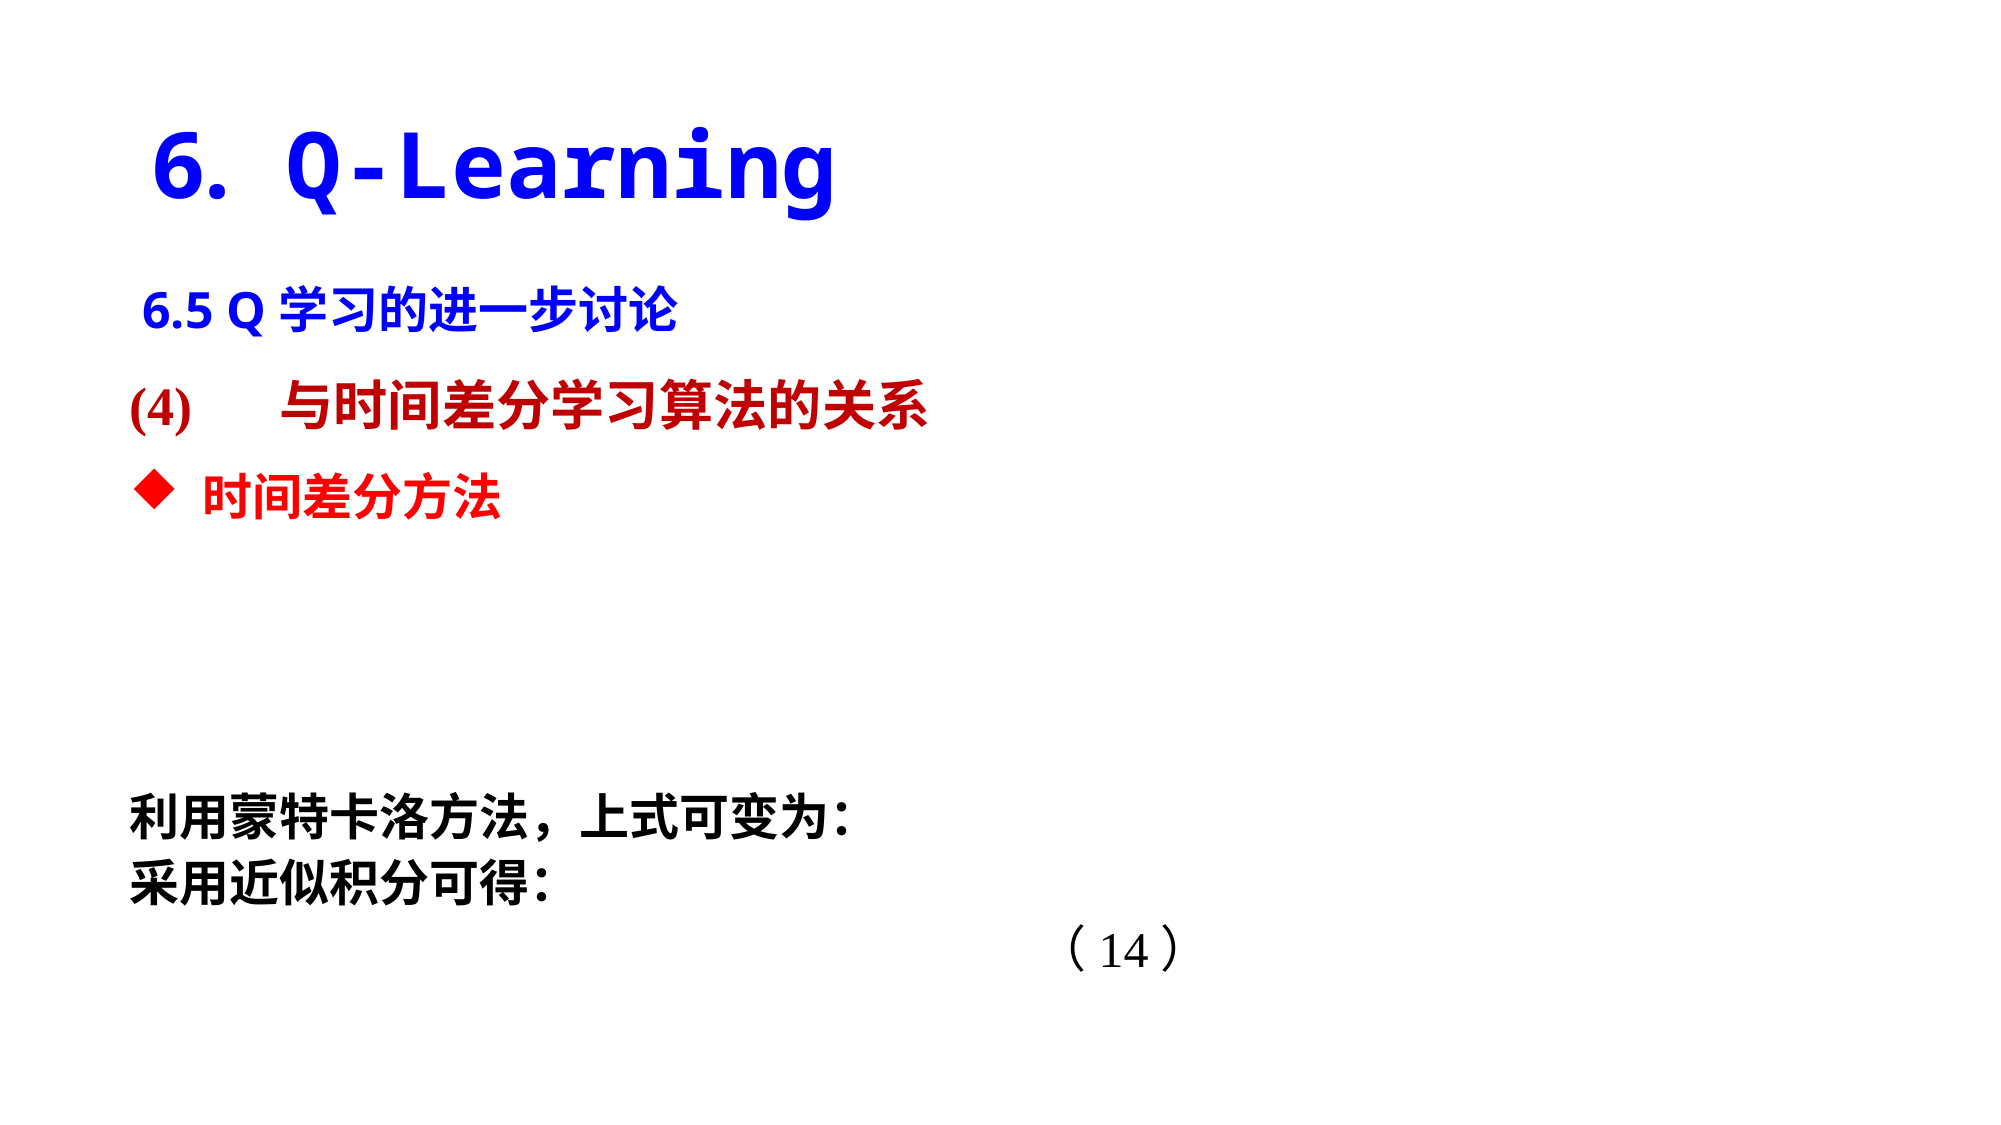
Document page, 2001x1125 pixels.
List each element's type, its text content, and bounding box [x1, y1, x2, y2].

title 6. Q-Learning [137, 59, 1863, 278]
